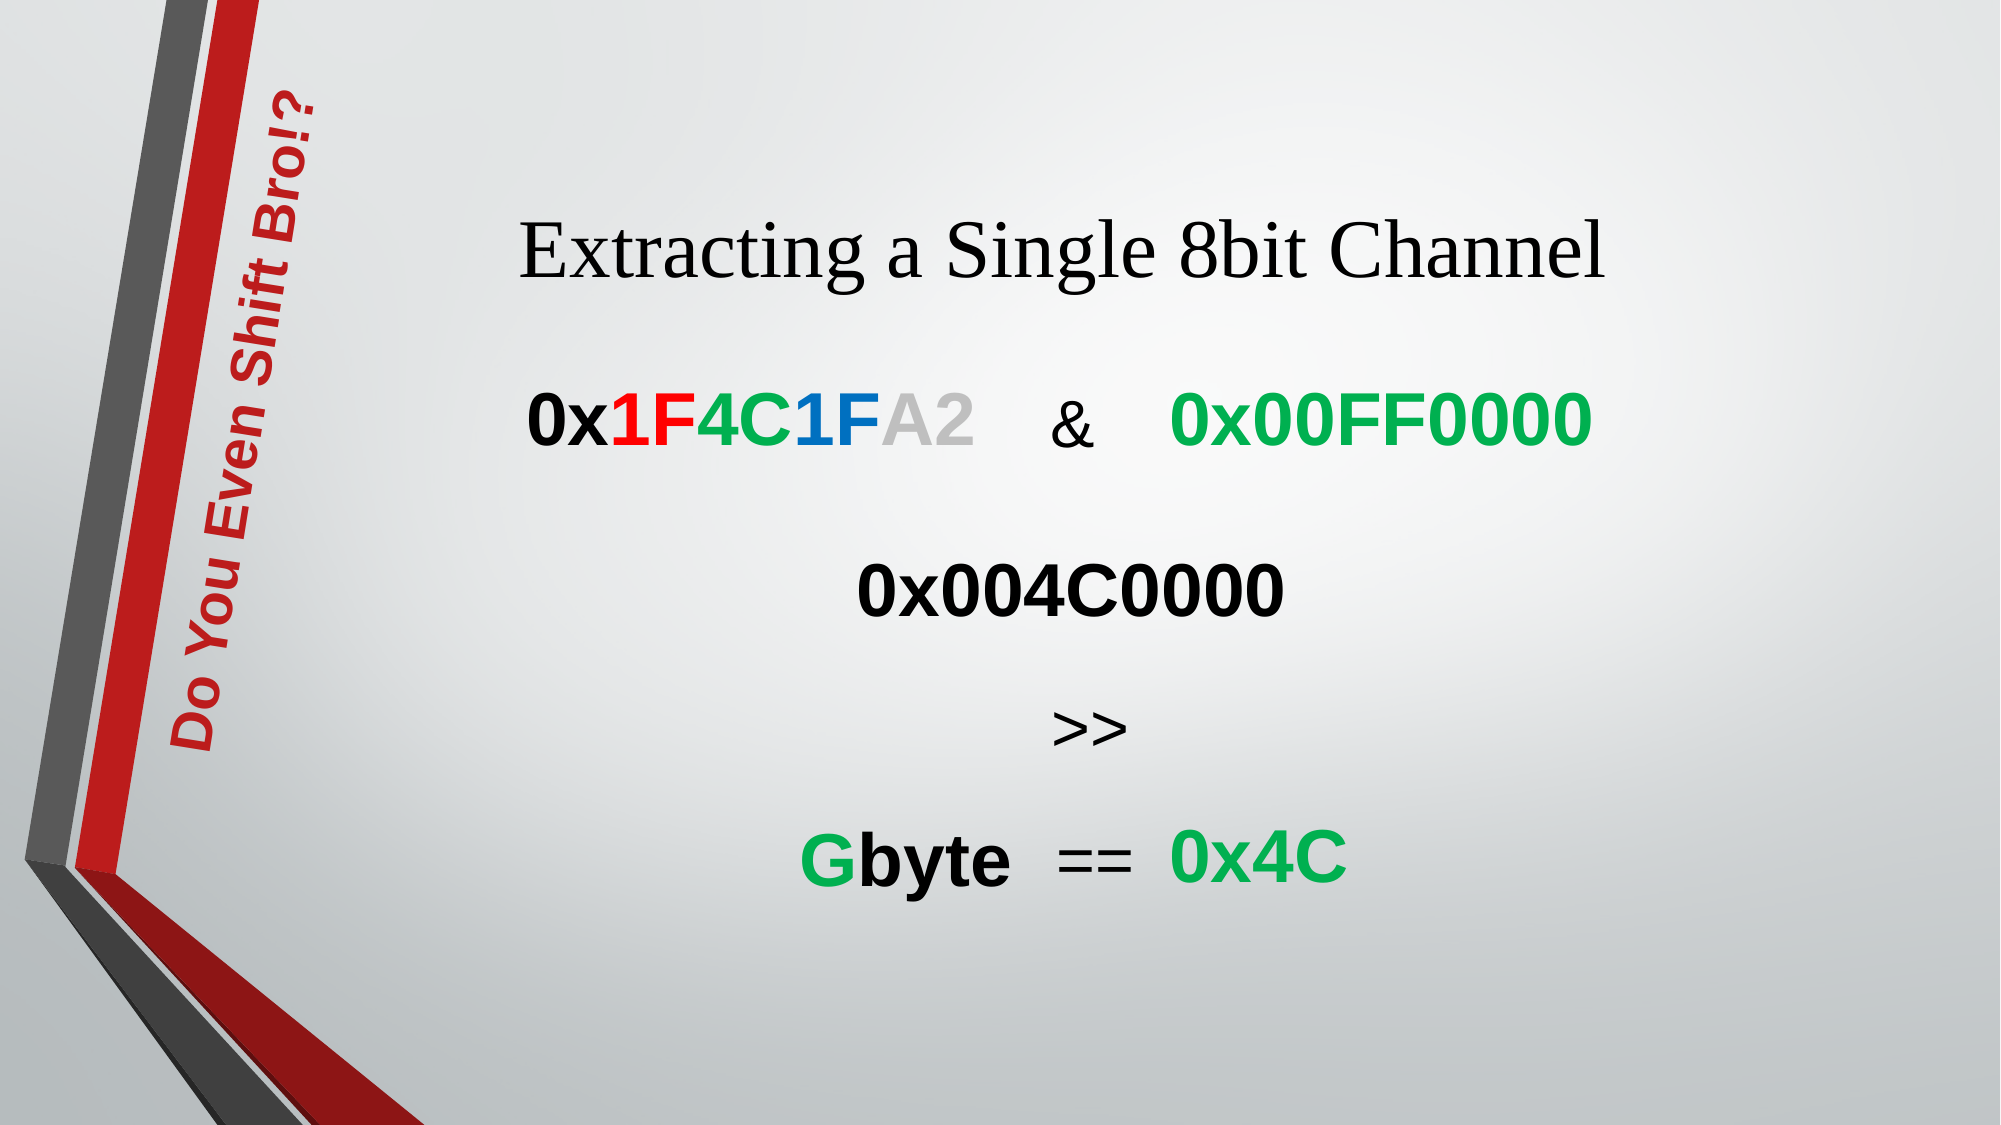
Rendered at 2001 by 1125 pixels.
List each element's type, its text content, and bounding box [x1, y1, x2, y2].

text_box >> [1036, 676, 1145, 772]
text_box 0x1F4C1FA2 [511, 362, 998, 468]
text_box 0x004C0000 [842, 534, 1311, 639]
text_box 0x4C [1154, 800, 1365, 905]
text_box Do You Even Shift Bro!? [142, 53, 340, 773]
title Extracting a Single 8bit Channel [288, 100, 1885, 388]
text_box Gbyte [784, 804, 1036, 910]
text_box 0x00FF0000 [1154, 362, 1623, 468]
text_box == [1041, 809, 1150, 905]
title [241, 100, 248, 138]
text_box & [1036, 372, 1111, 468]
